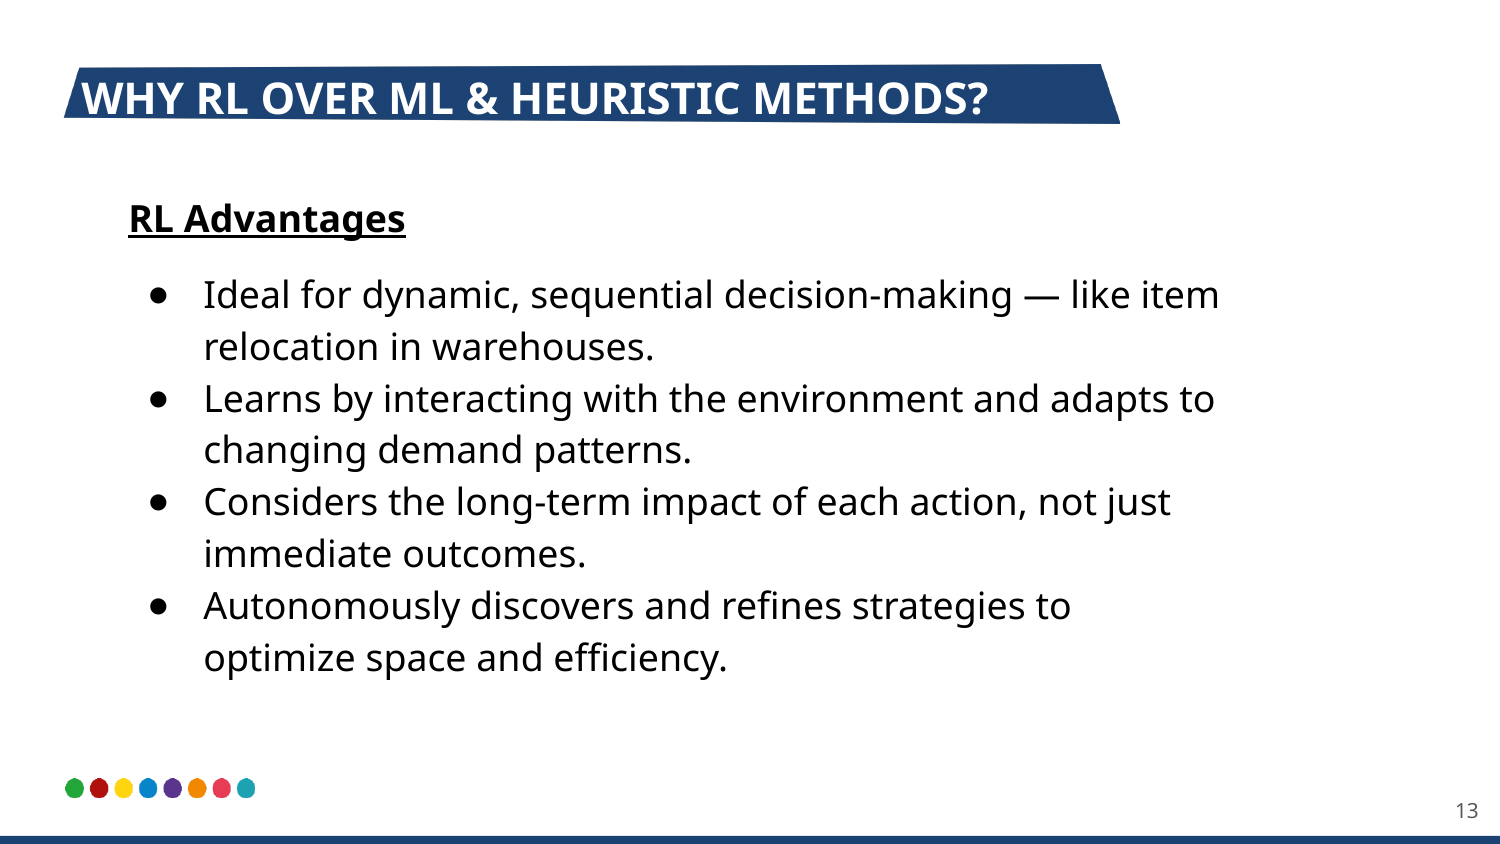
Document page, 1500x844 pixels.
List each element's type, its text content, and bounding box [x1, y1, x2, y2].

picture [65, 778, 144, 798]
slide_number ‹#› [1403, 779, 1494, 844]
title WHY RL OVER ML & HEURISTIC METHODS? [63, 64, 1121, 124]
picture [152, 778, 255, 798]
text_box RL Advantages Ideal for dynamic, sequential decision-making — like item relocation in warehouses. Learns by interacting with the environment and adapts to changing demand patterns. Considers the long-term impact of each action, not just immediate outcomes. Autonomously discovers and refines strategies to optimize space and efficiency. [113, 172, 1246, 694]
